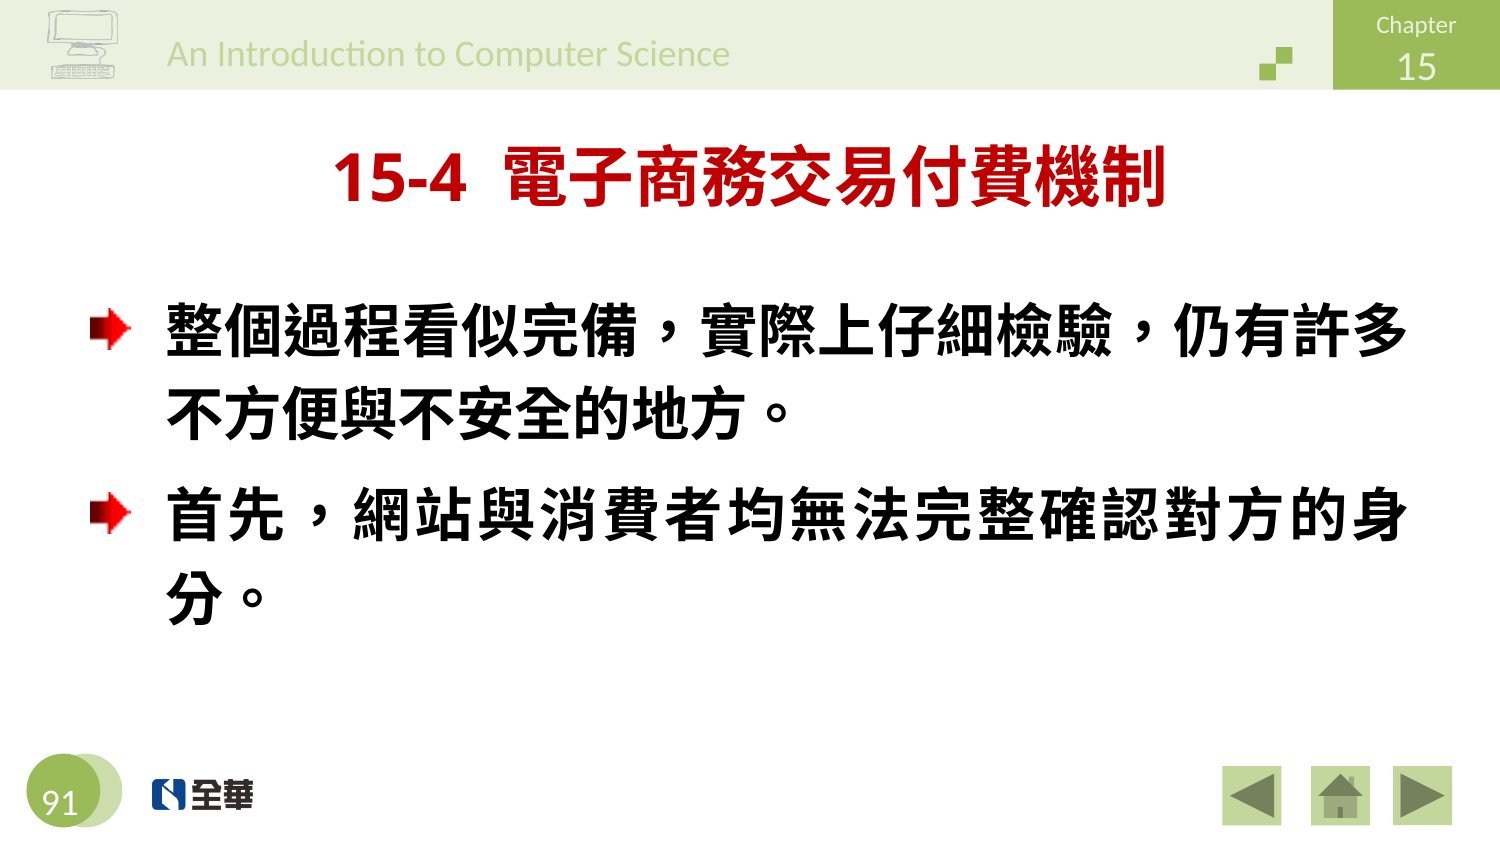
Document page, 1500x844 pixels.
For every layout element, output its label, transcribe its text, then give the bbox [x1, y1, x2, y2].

picture [90, 492, 131, 534]
picture [47, 10, 118, 79]
picture [90, 308, 131, 350]
picture [152, 779, 253, 810]
title 15-4 電子商務交易付費機制 [75, 104, 1425, 245]
list 整個過程看似完備，實際上仔細檢驗，仍有許多不方便與不安全的地方。 首先，網站與消費者均無法完整確認對方的身分。 [75, 272, 1425, 754]
